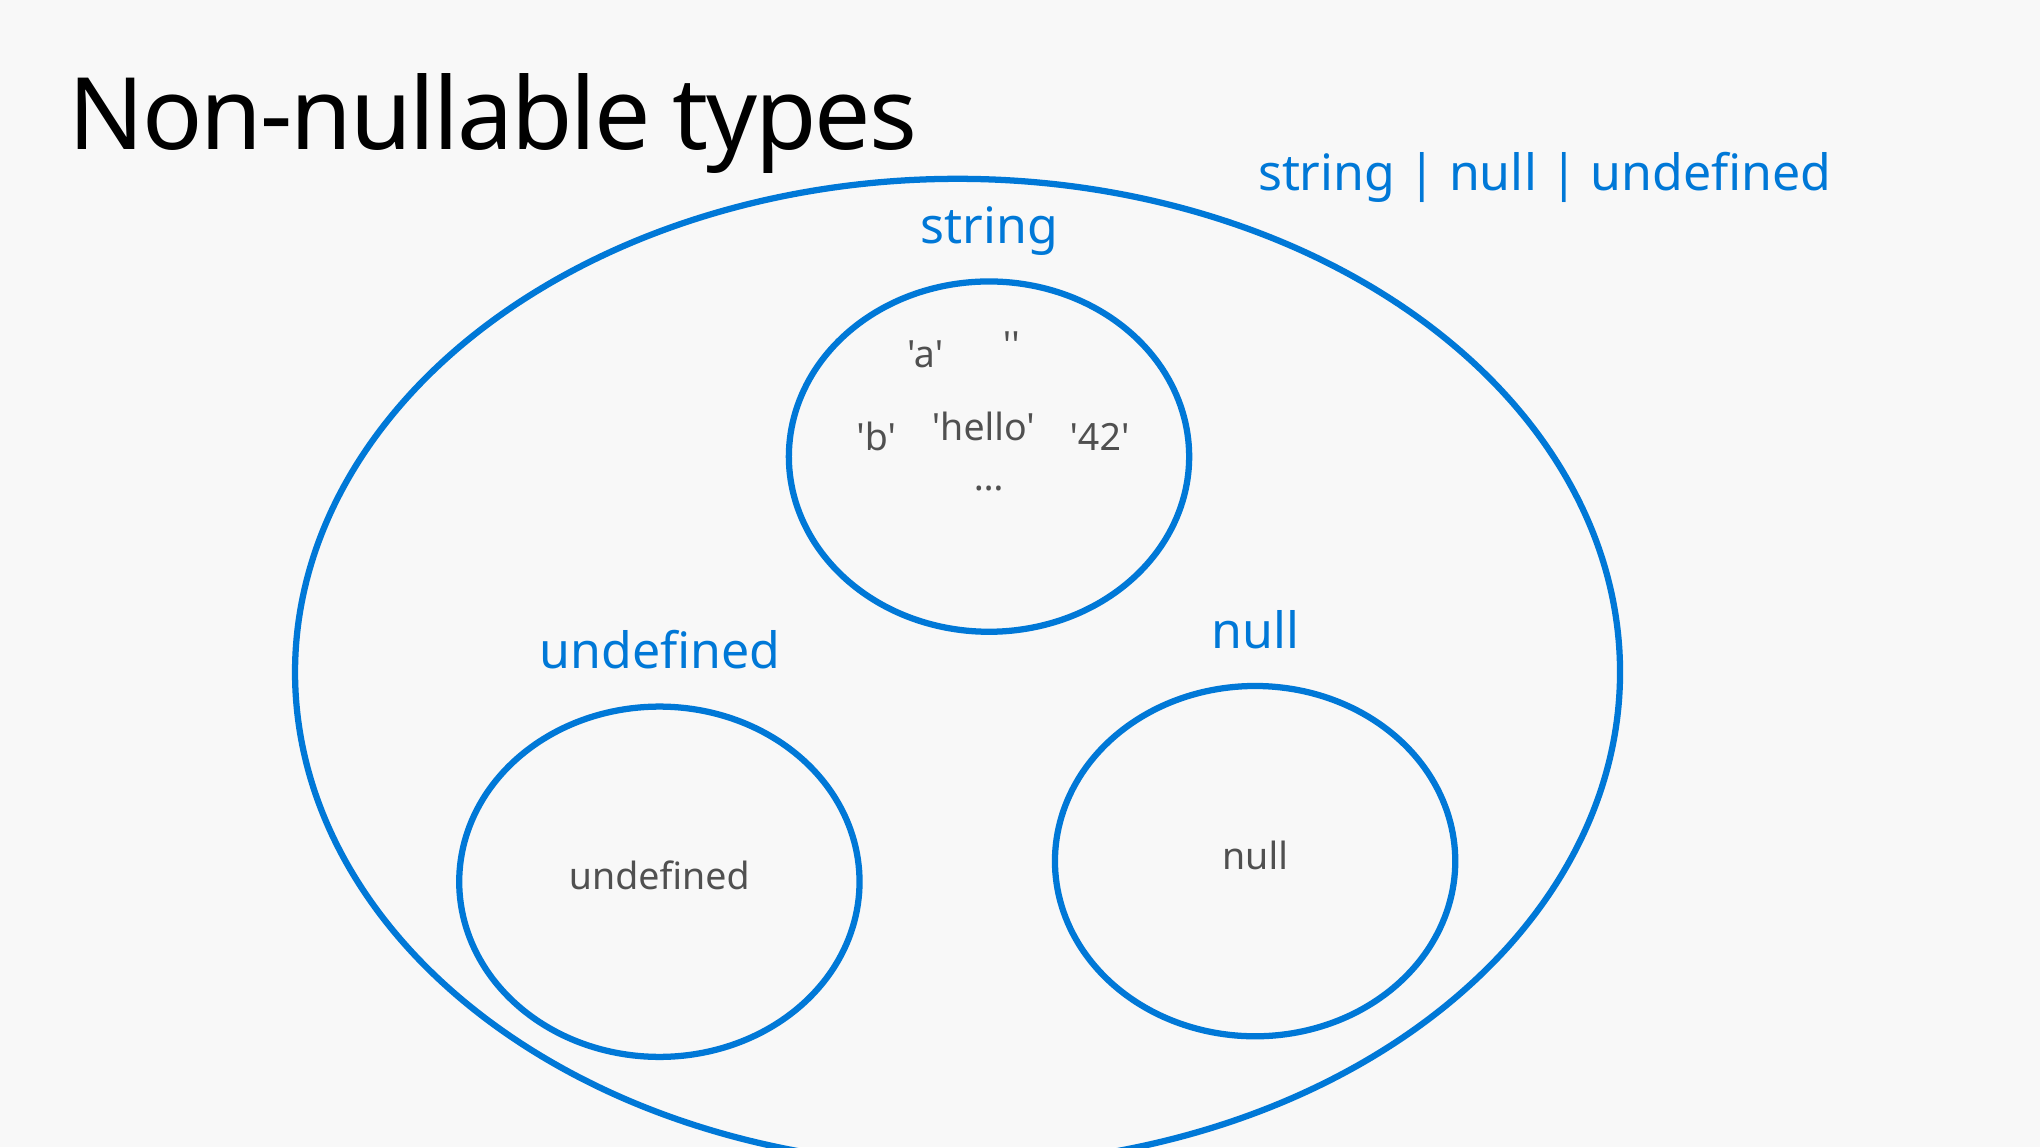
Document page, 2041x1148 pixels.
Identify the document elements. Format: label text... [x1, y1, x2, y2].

text_box string [890, 176, 1089, 187]
text_box [294, 178, 1621, 1148]
title Non-nullable types [45, 48, 1996, 199]
text_box string | null | undefined [1228, 123, 1862, 226]
